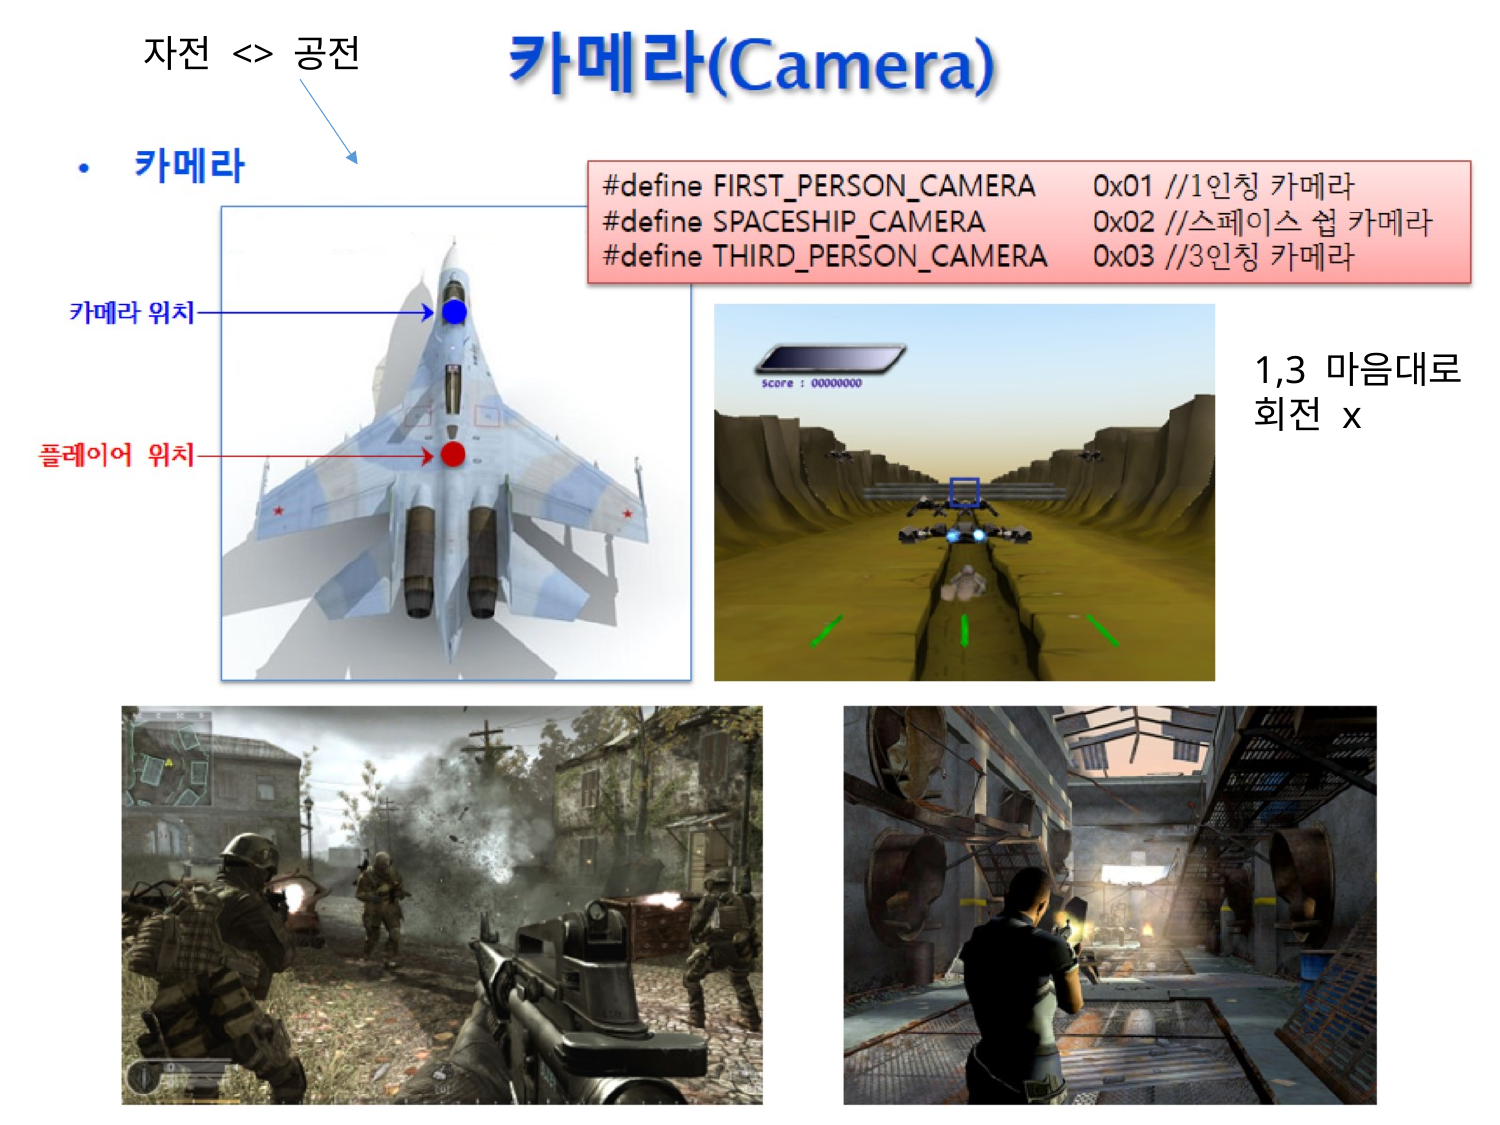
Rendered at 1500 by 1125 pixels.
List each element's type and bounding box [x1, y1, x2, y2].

picture [0, 0, 1500, 1125]
text_box [299, 79, 358, 165]
